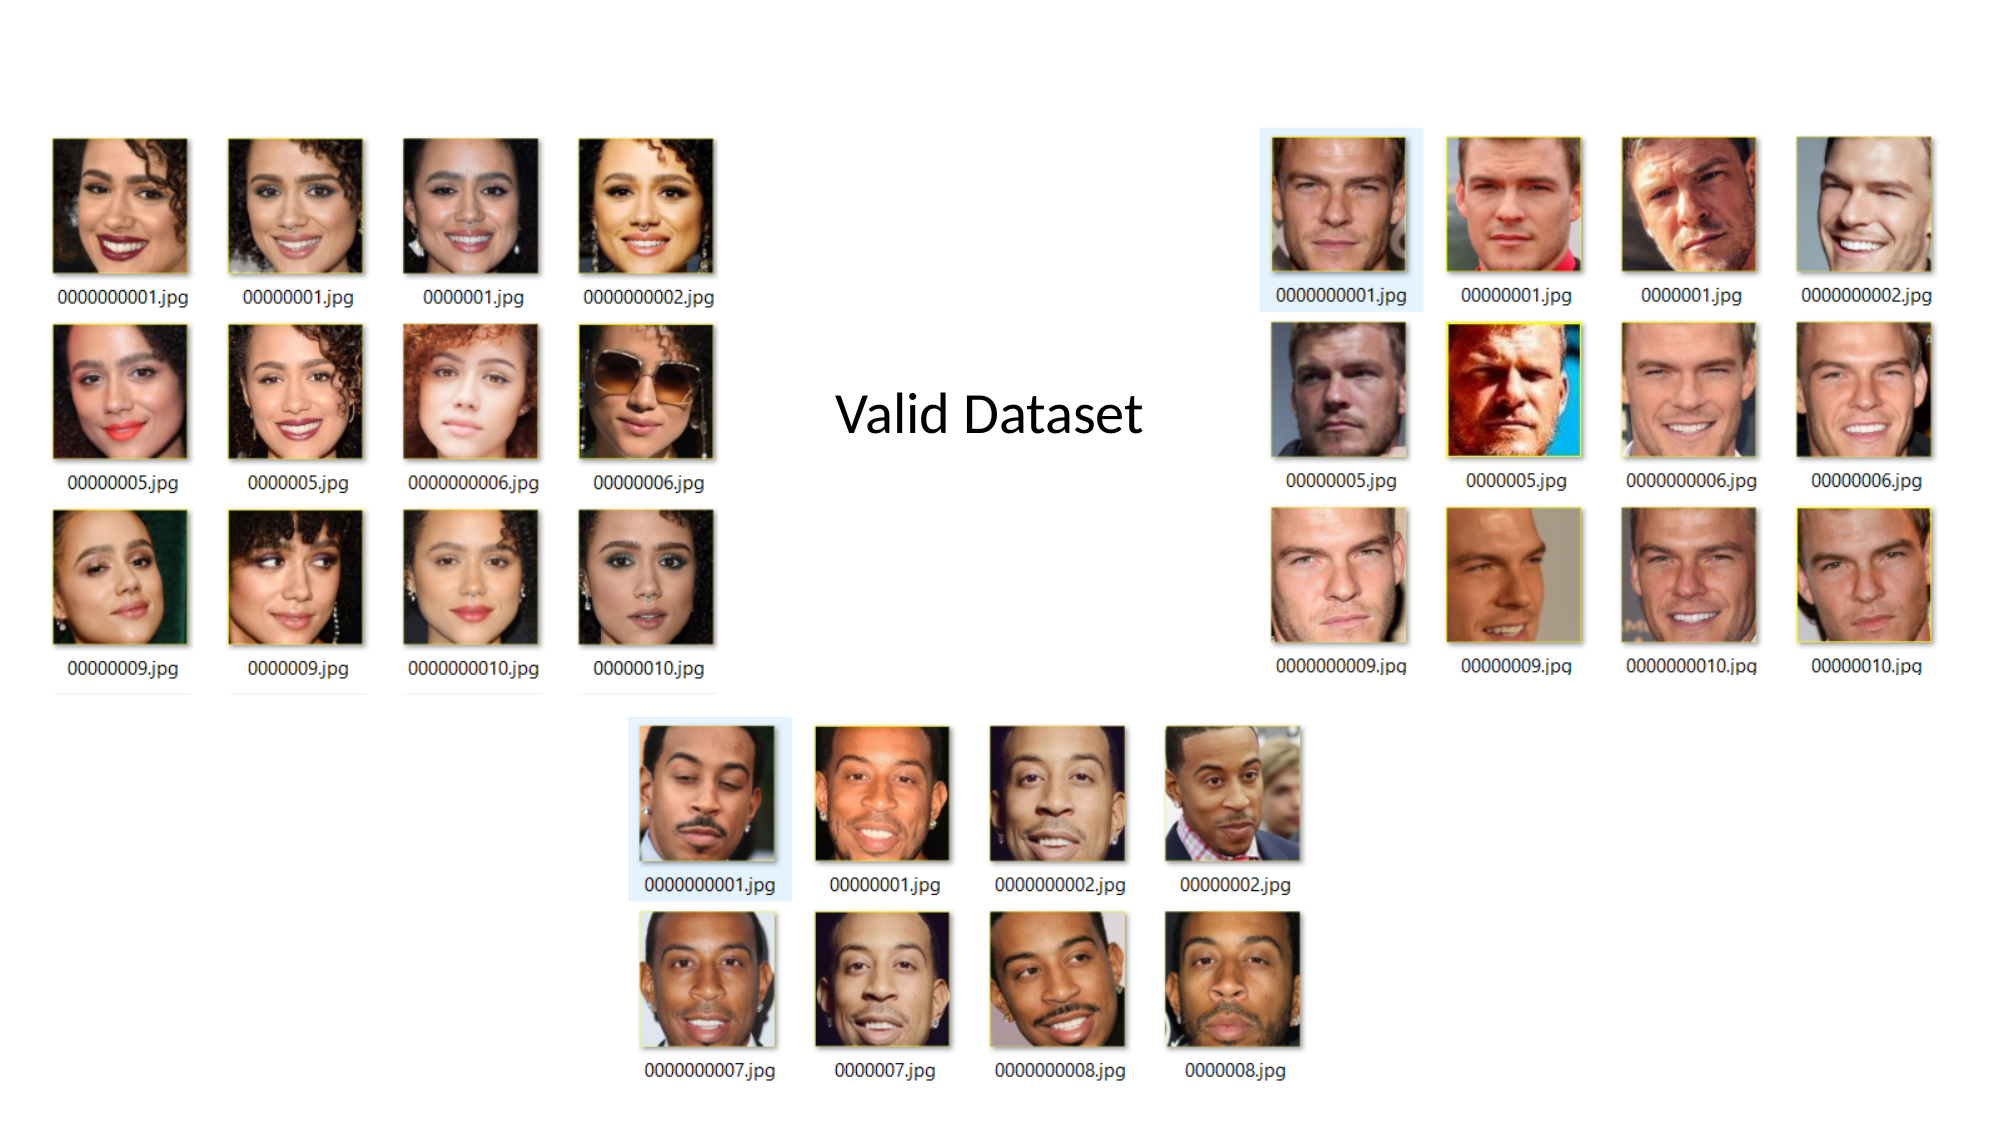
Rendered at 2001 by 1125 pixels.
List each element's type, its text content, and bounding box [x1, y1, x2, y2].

picture [612, 707, 1309, 1092]
picture [1241, 109, 1944, 675]
picture [35, 127, 720, 695]
text_box Valid Dataset [820, 368, 1202, 453]
